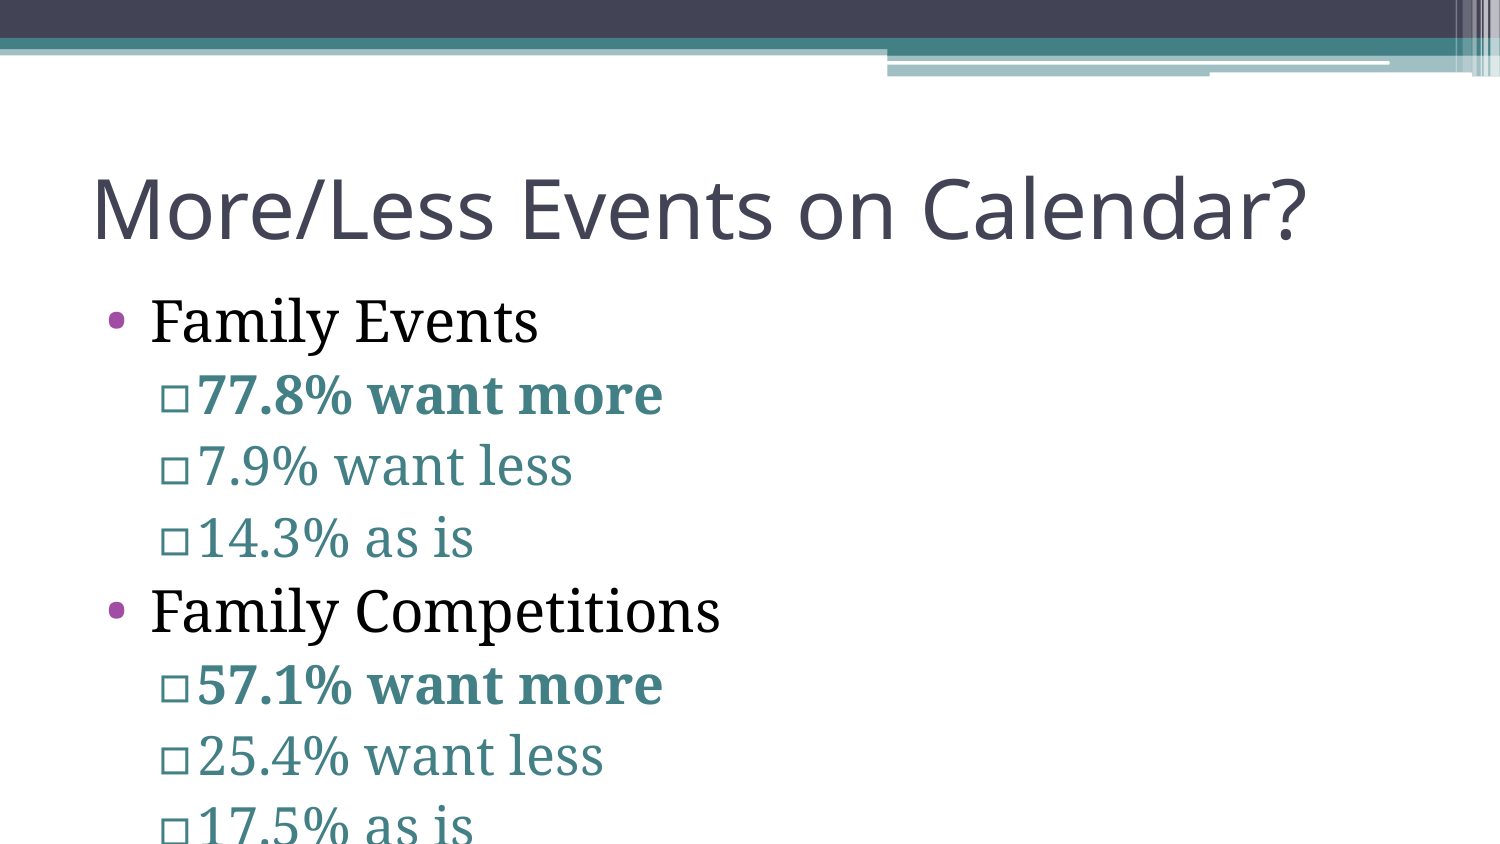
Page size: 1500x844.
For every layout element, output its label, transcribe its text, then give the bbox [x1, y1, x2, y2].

title More/Less Events on Calendar? [75, 140, 1425, 272]
list Family Events 77.8% want more 7.9% want less 14.3% as is Family Competitions 57.1% want more 25.4% want less 17.5% as is [75, 276, 1425, 809]
